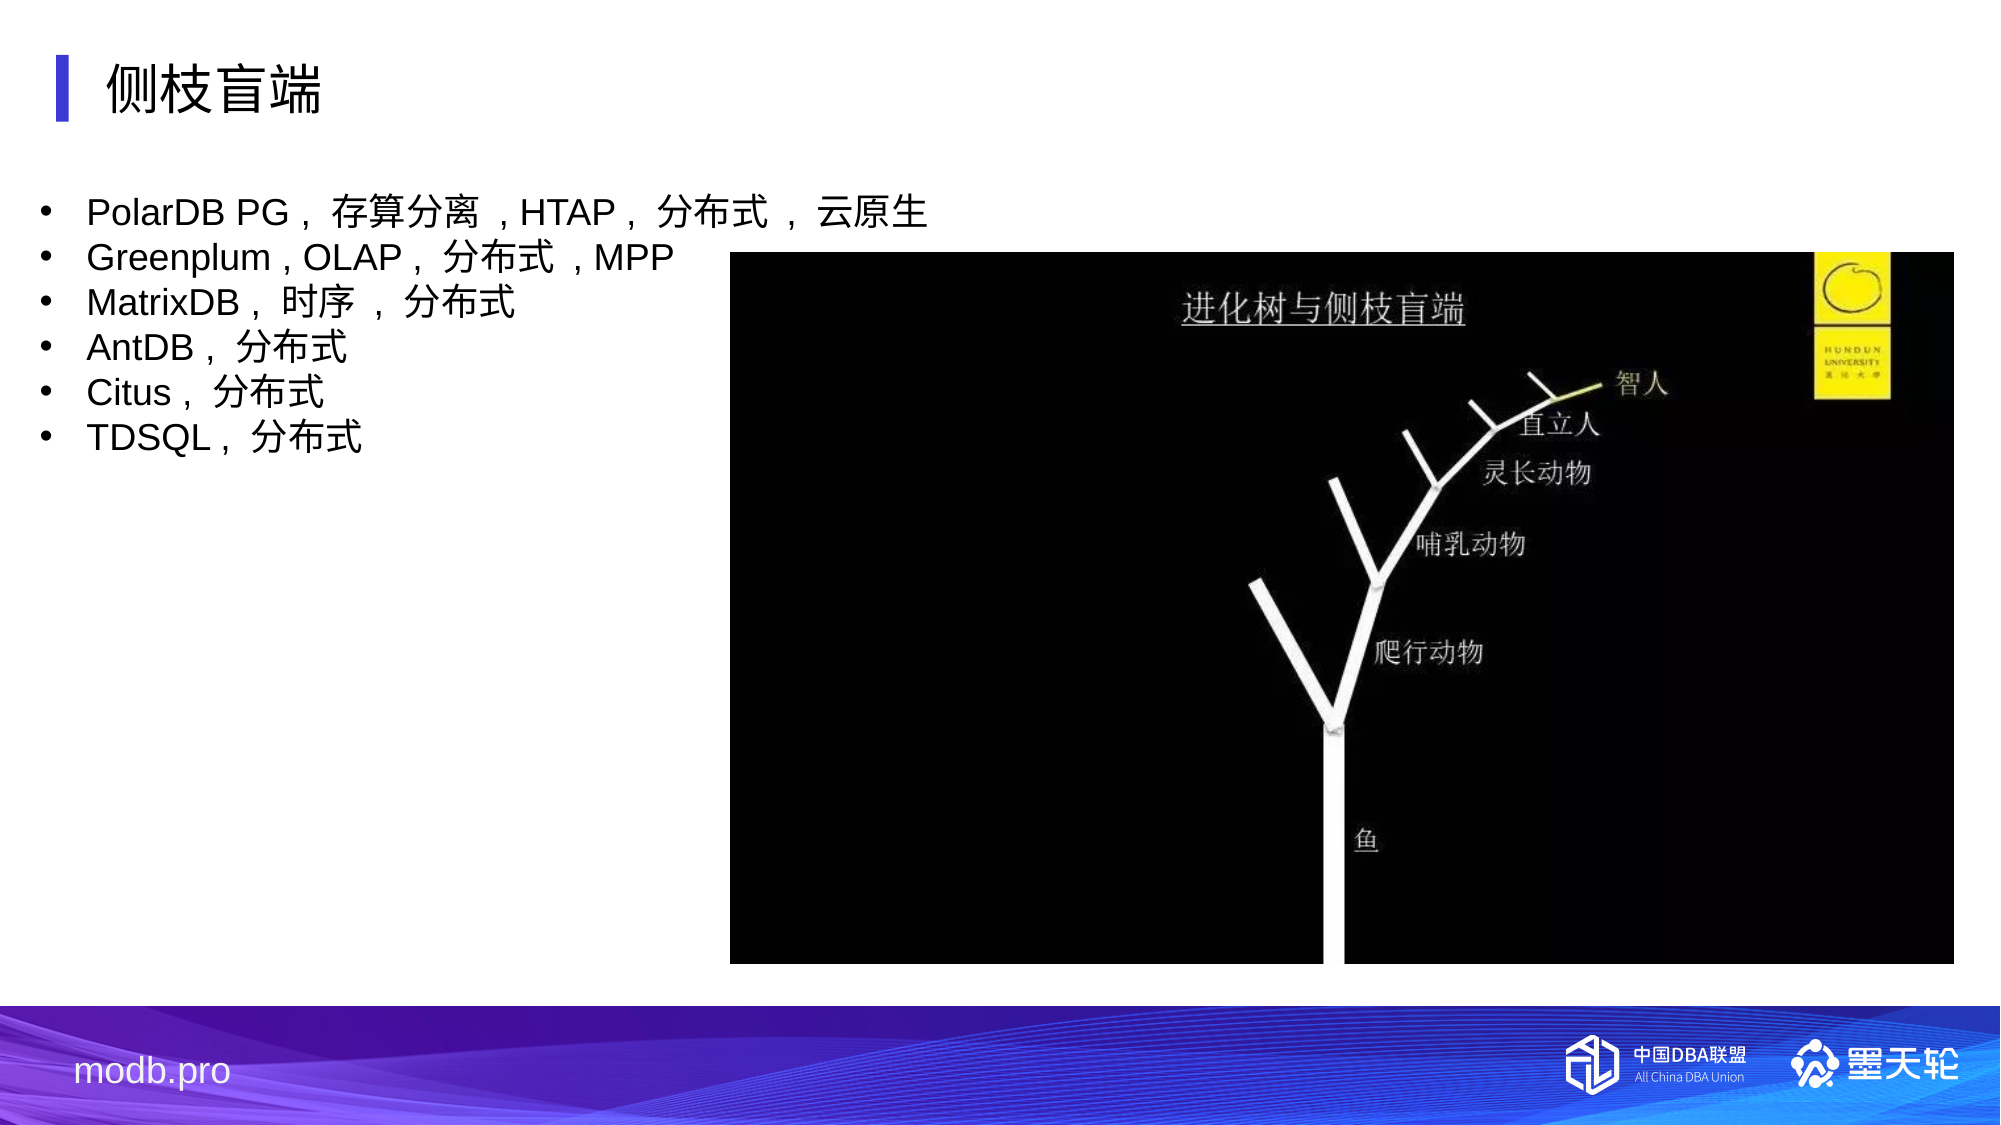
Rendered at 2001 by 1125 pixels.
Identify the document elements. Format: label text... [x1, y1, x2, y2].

picture [0, 1006, 2000, 1125]
text_box PolarDB PG , 存算分离 , HTAP , 分布式 , 云原生 Greenplum , OLAP , 分布式 , MPP MatrixDB , 时序 , 分布式 AntDB , 分布式 Citus , 分布式 TDSQL , 分布式 [24, 180, 944, 466]
text_box 侧枝盲端 [91, 48, 582, 128]
picture [730, 252, 1954, 964]
